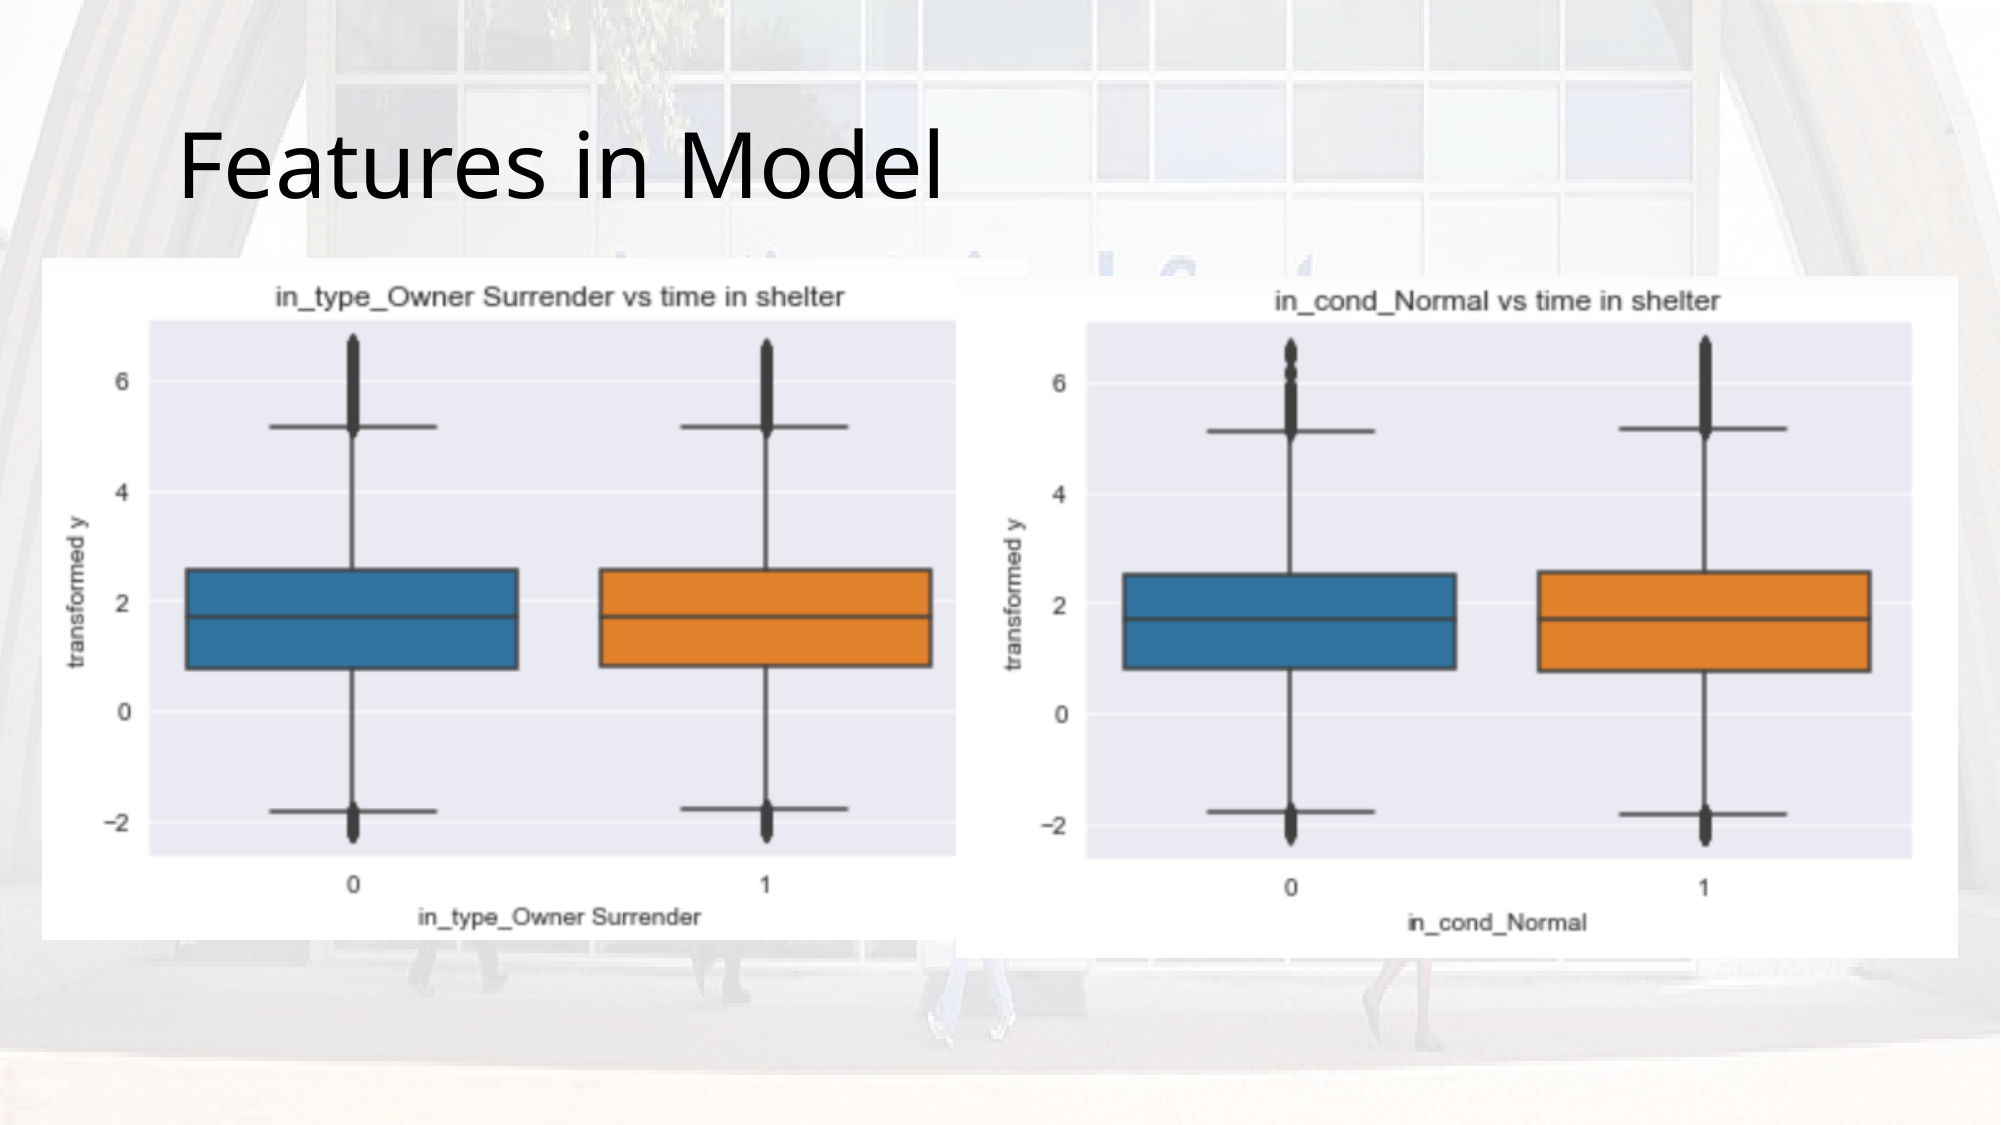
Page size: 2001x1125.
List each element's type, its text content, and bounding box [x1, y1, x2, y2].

picture [42, 258, 1958, 958]
title Features in Model [137, 59, 1863, 276]
